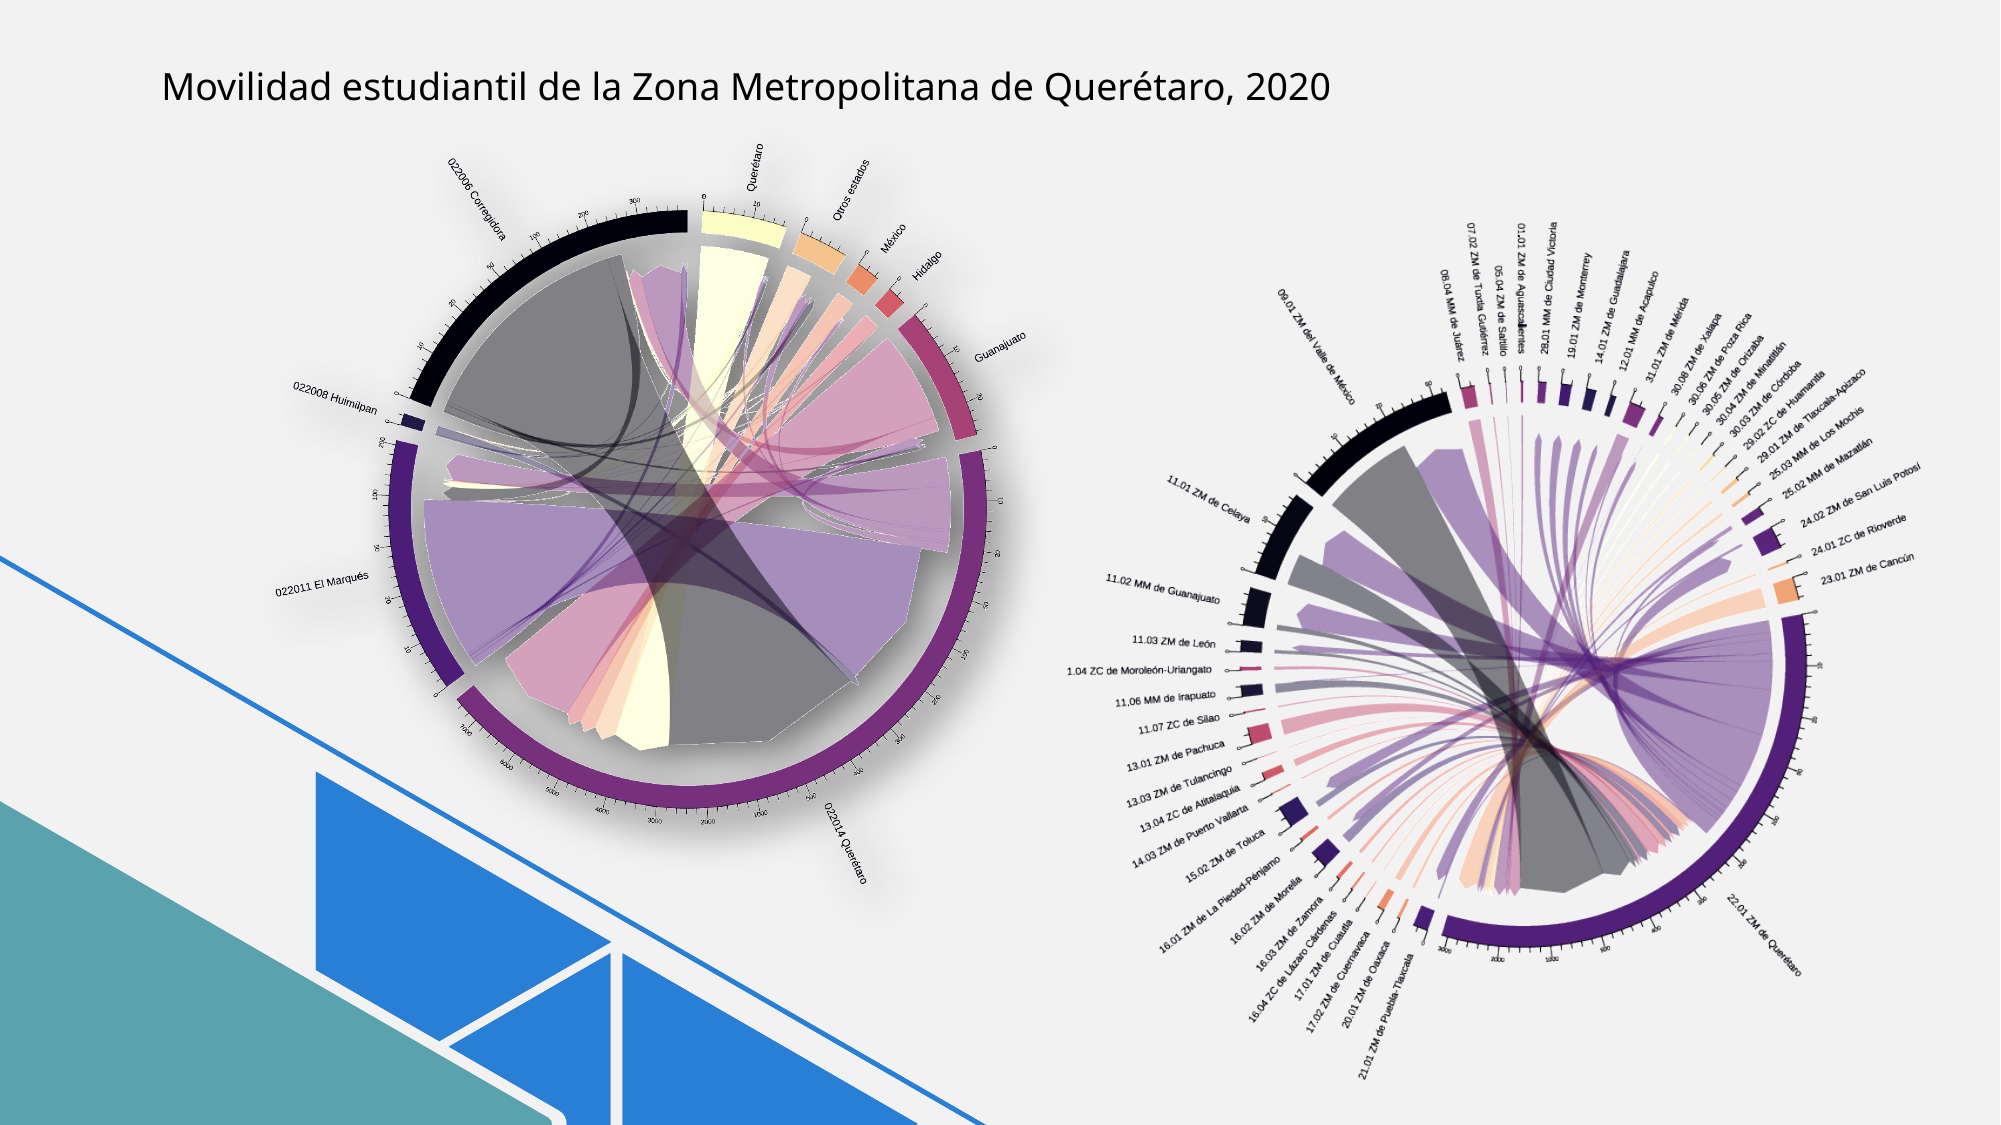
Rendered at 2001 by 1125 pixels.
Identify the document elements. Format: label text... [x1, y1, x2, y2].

picture [221, 62, 1945, 1102]
text_box Movilidad estudiantil de la Zona Metropolitana de Querétaro, 2020 [146, 55, 1348, 116]
